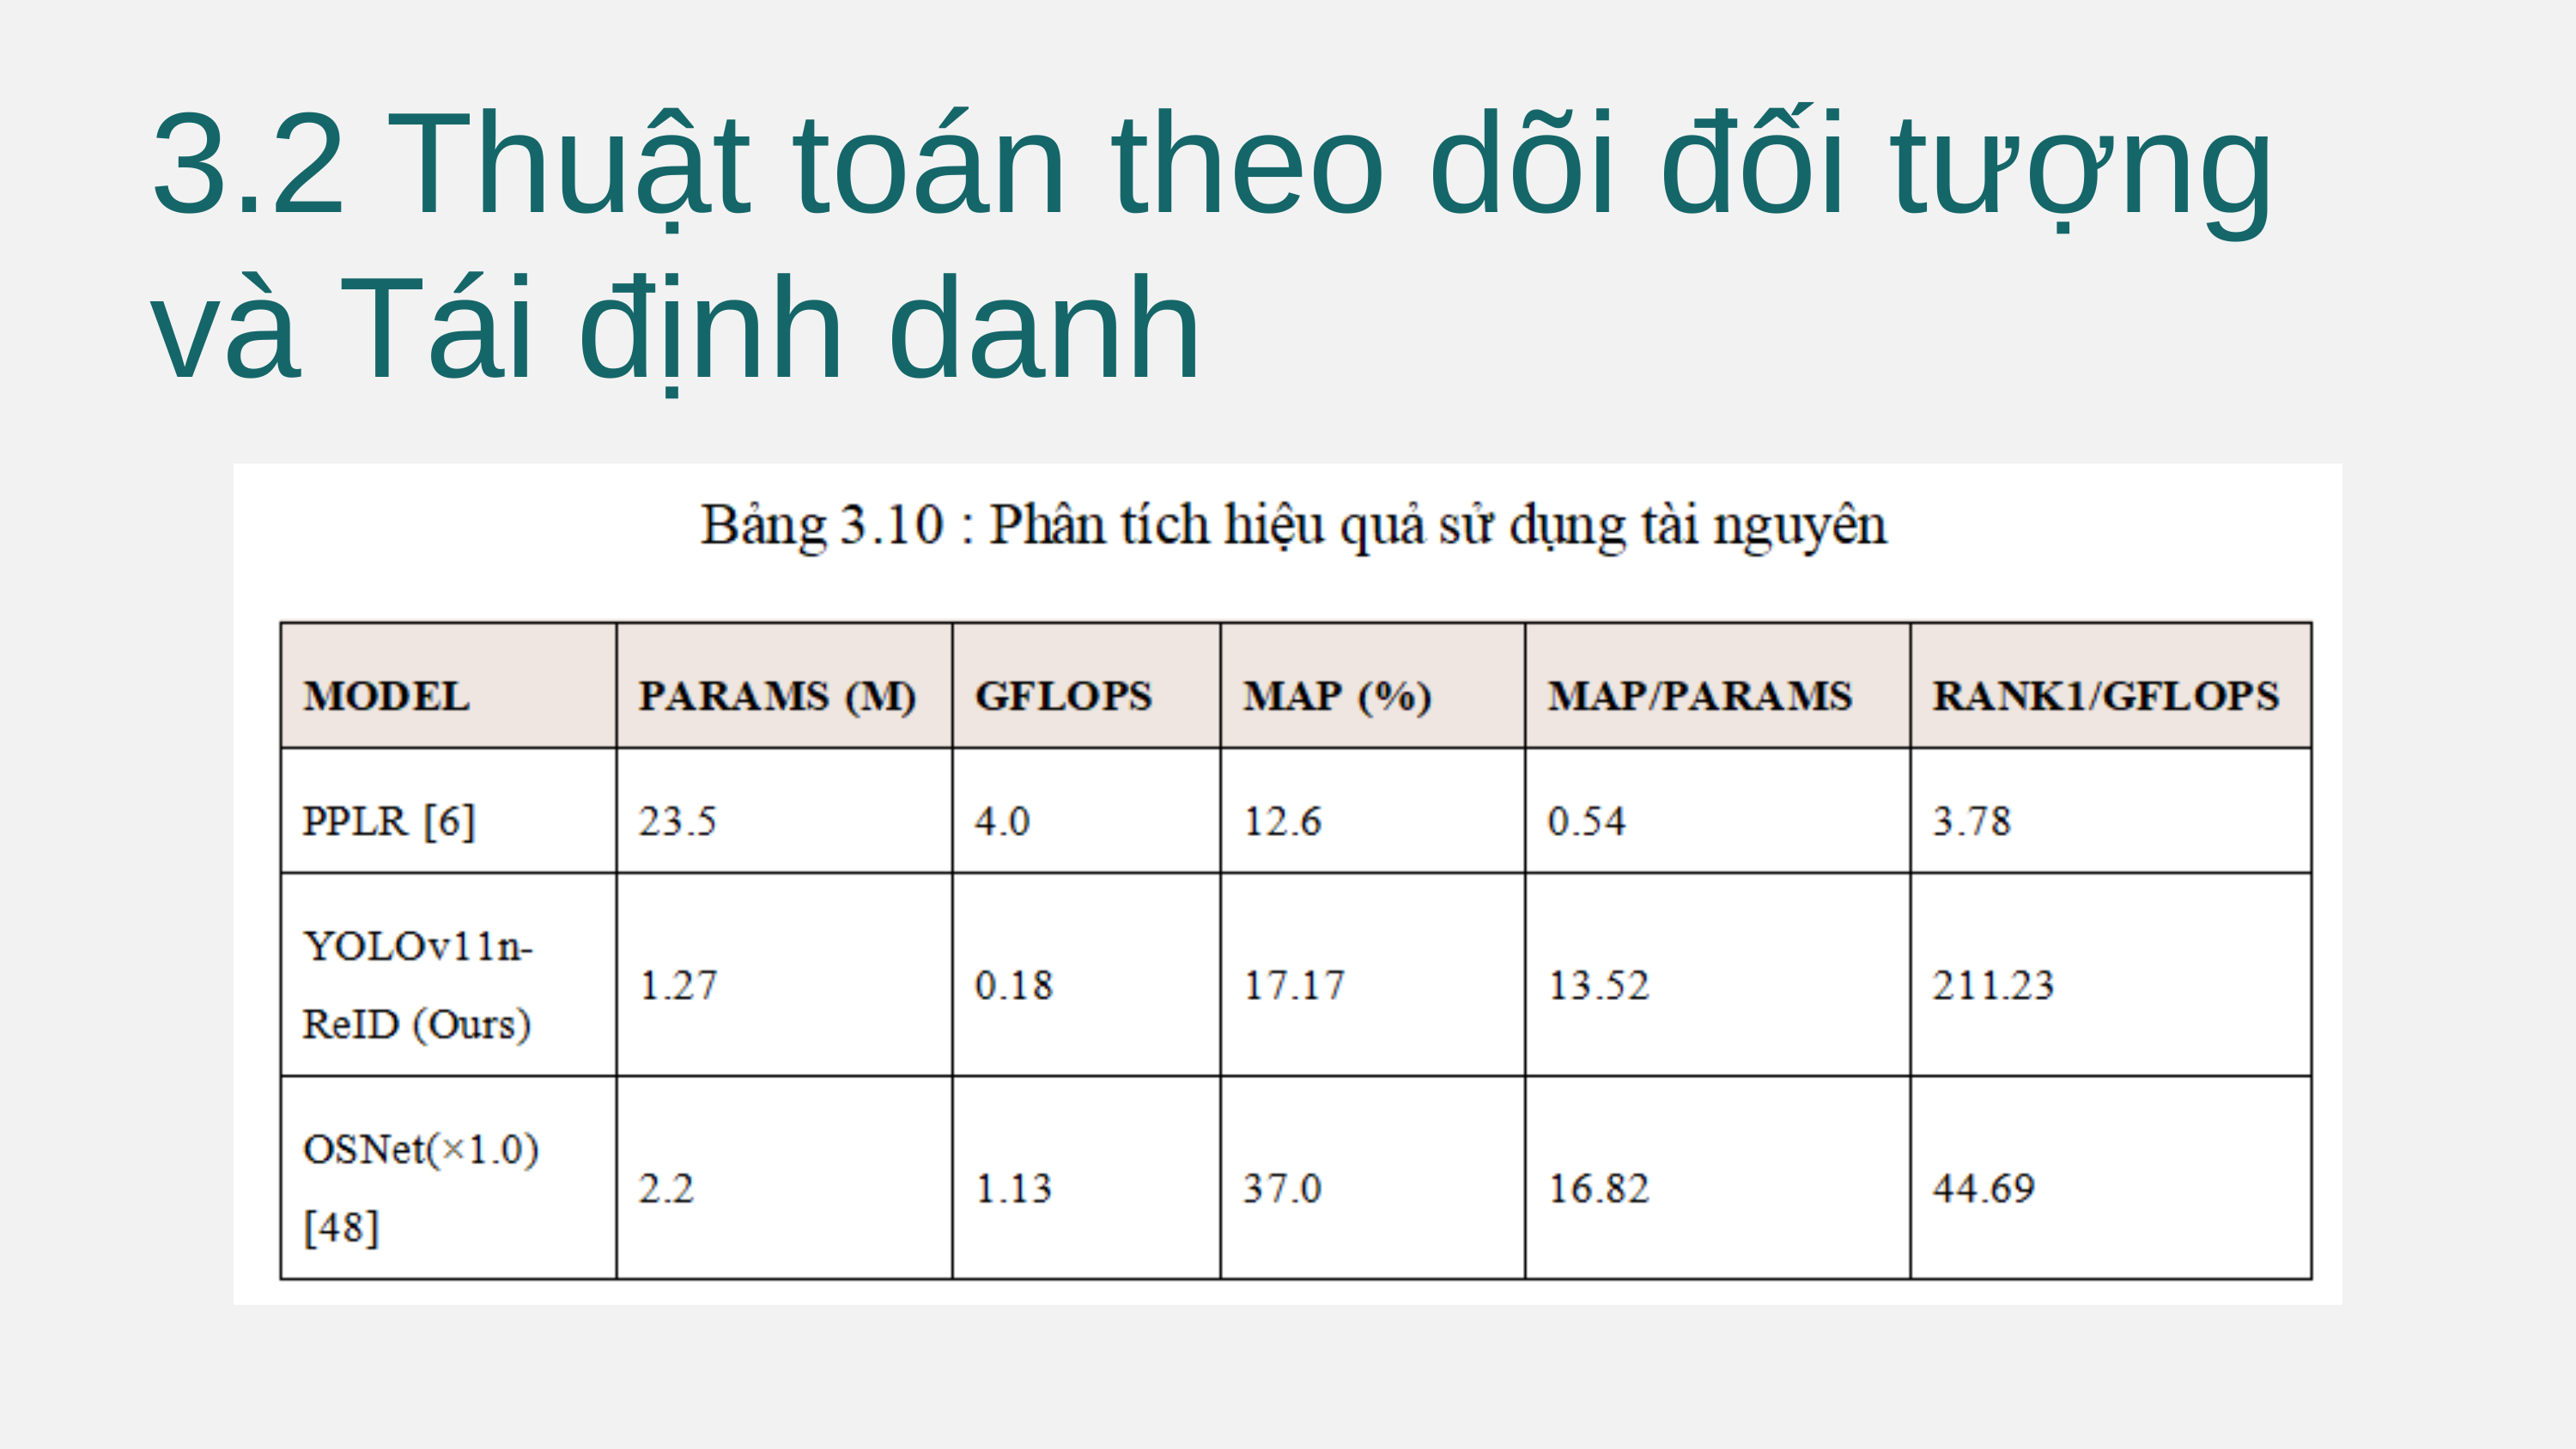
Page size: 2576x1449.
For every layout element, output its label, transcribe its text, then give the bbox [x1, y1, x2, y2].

text_box 3.2 Thuật toán theo dõi đối tượng và Tái định danh [149, 80, 2364, 410]
picture [234, 464, 2342, 1306]
